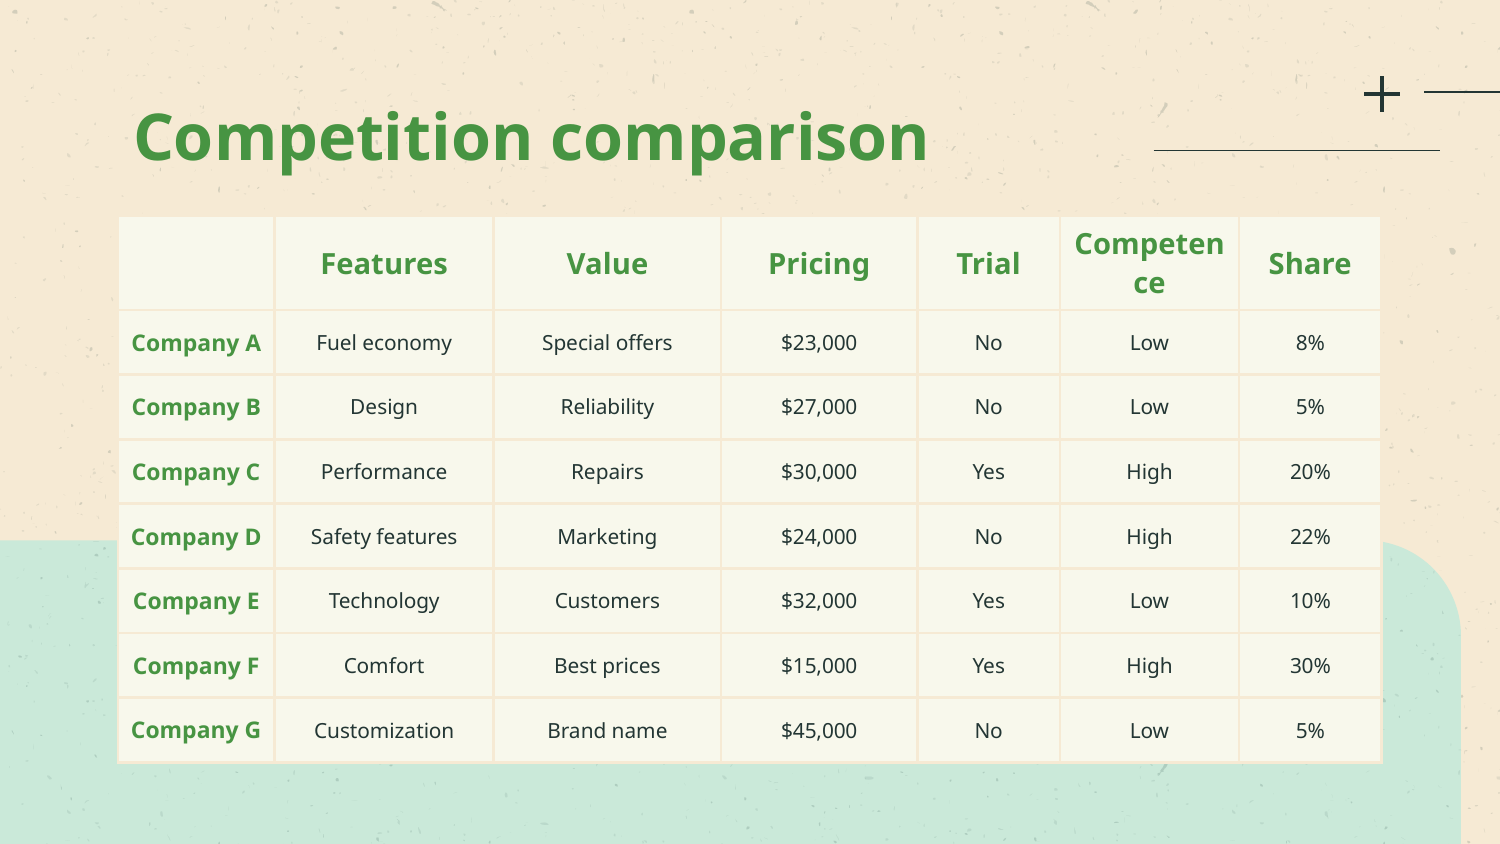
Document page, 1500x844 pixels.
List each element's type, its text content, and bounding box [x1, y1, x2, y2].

table_cell Company C [119, 441, 273, 502]
table_cell 30% [1240, 634, 1380, 696]
table_cell Company B [119, 376, 273, 438]
table_header Pricing [722, 217, 916, 309]
table_header [119, 217, 273, 309]
table_cell $15,000 [722, 634, 916, 696]
table_cell Yes [919, 570, 1059, 632]
table_cell 10% [1240, 570, 1380, 632]
table_cell Marketing [495, 505, 720, 567]
table_cell $27,000 [722, 376, 916, 438]
table_cell No [919, 505, 1059, 567]
table_cell $23,000 [722, 311, 916, 373]
table_cell $30,000 [722, 441, 916, 502]
table_cell Company E [119, 570, 273, 632]
table_header Trial [919, 217, 1059, 309]
table_cell Yes [919, 441, 1059, 502]
table_cell Technology [276, 570, 492, 632]
table_cell 20% [1240, 441, 1380, 502]
title Competition comparison [118, 88, 1382, 182]
table_header Value [495, 217, 720, 309]
table_cell Customers [495, 570, 720, 632]
table_cell Safety features [276, 505, 492, 567]
table_cell Customization [276, 699, 492, 761]
table_cell Company G [119, 699, 273, 761]
table_cell Performance [276, 441, 492, 502]
table_cell Fuel economy [276, 311, 492, 373]
table_cell 8% [1240, 311, 1380, 373]
table_cell Comfort [276, 634, 492, 696]
table_cell Brand name [495, 699, 720, 761]
table_cell 22% [1240, 505, 1380, 567]
table_cell $32,000 [722, 570, 916, 632]
table_cell Reliability [495, 376, 720, 438]
table_cell 5% [1240, 699, 1380, 761]
table_cell Best prices [495, 634, 720, 696]
table_cell High [1061, 505, 1238, 567]
table_cell Yes [919, 634, 1059, 696]
table_cell Low [1061, 376, 1238, 438]
table_cell Low [1061, 311, 1238, 373]
table_cell No [919, 376, 1059, 438]
table_cell No [919, 311, 1059, 373]
table_cell High [1061, 634, 1238, 696]
table_cell Design [276, 376, 492, 438]
table_cell High [1061, 441, 1238, 502]
table_cell Repairs [495, 441, 720, 502]
table_cell Low [1061, 699, 1238, 761]
table_header Competence [1061, 217, 1238, 309]
table_cell Company F [119, 634, 273, 696]
table_header Share [1240, 217, 1380, 309]
table_cell 5% [1240, 376, 1380, 438]
table_cell $45,000 [722, 699, 916, 761]
table_cell Low [1061, 570, 1238, 632]
table_header Features [276, 217, 492, 309]
table_cell No [919, 699, 1059, 761]
table_cell Company A [119, 311, 273, 373]
table_cell $24,000 [722, 505, 916, 567]
table_cell Company D [119, 505, 273, 567]
table_cell Special offers [495, 311, 720, 373]
